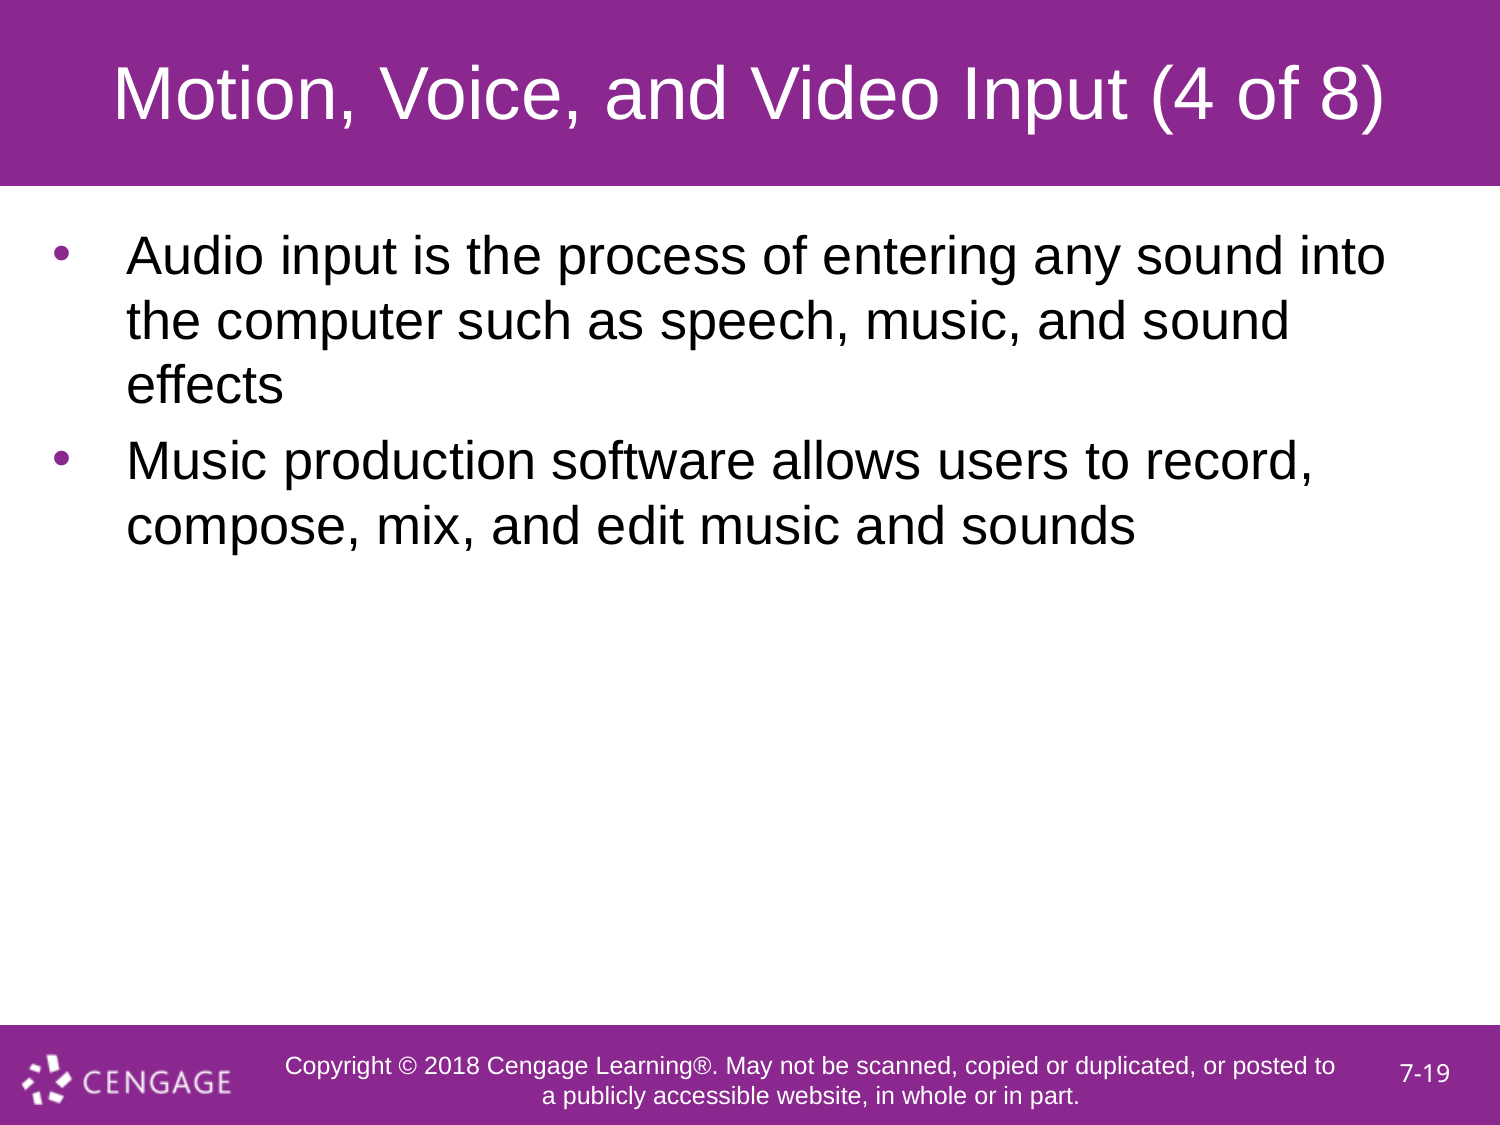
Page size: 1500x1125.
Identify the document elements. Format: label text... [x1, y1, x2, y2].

list Audio input is the process of entering any sound into the computer such as speech, music, and sound effects Music production software allows users to record, compose, mix, and edit music and sounds [37, 212, 1475, 1005]
picture [12, 1045, 236, 1113]
title Motion, Voice, and Video Input (4 of 8) [7, 4, 1493, 175]
